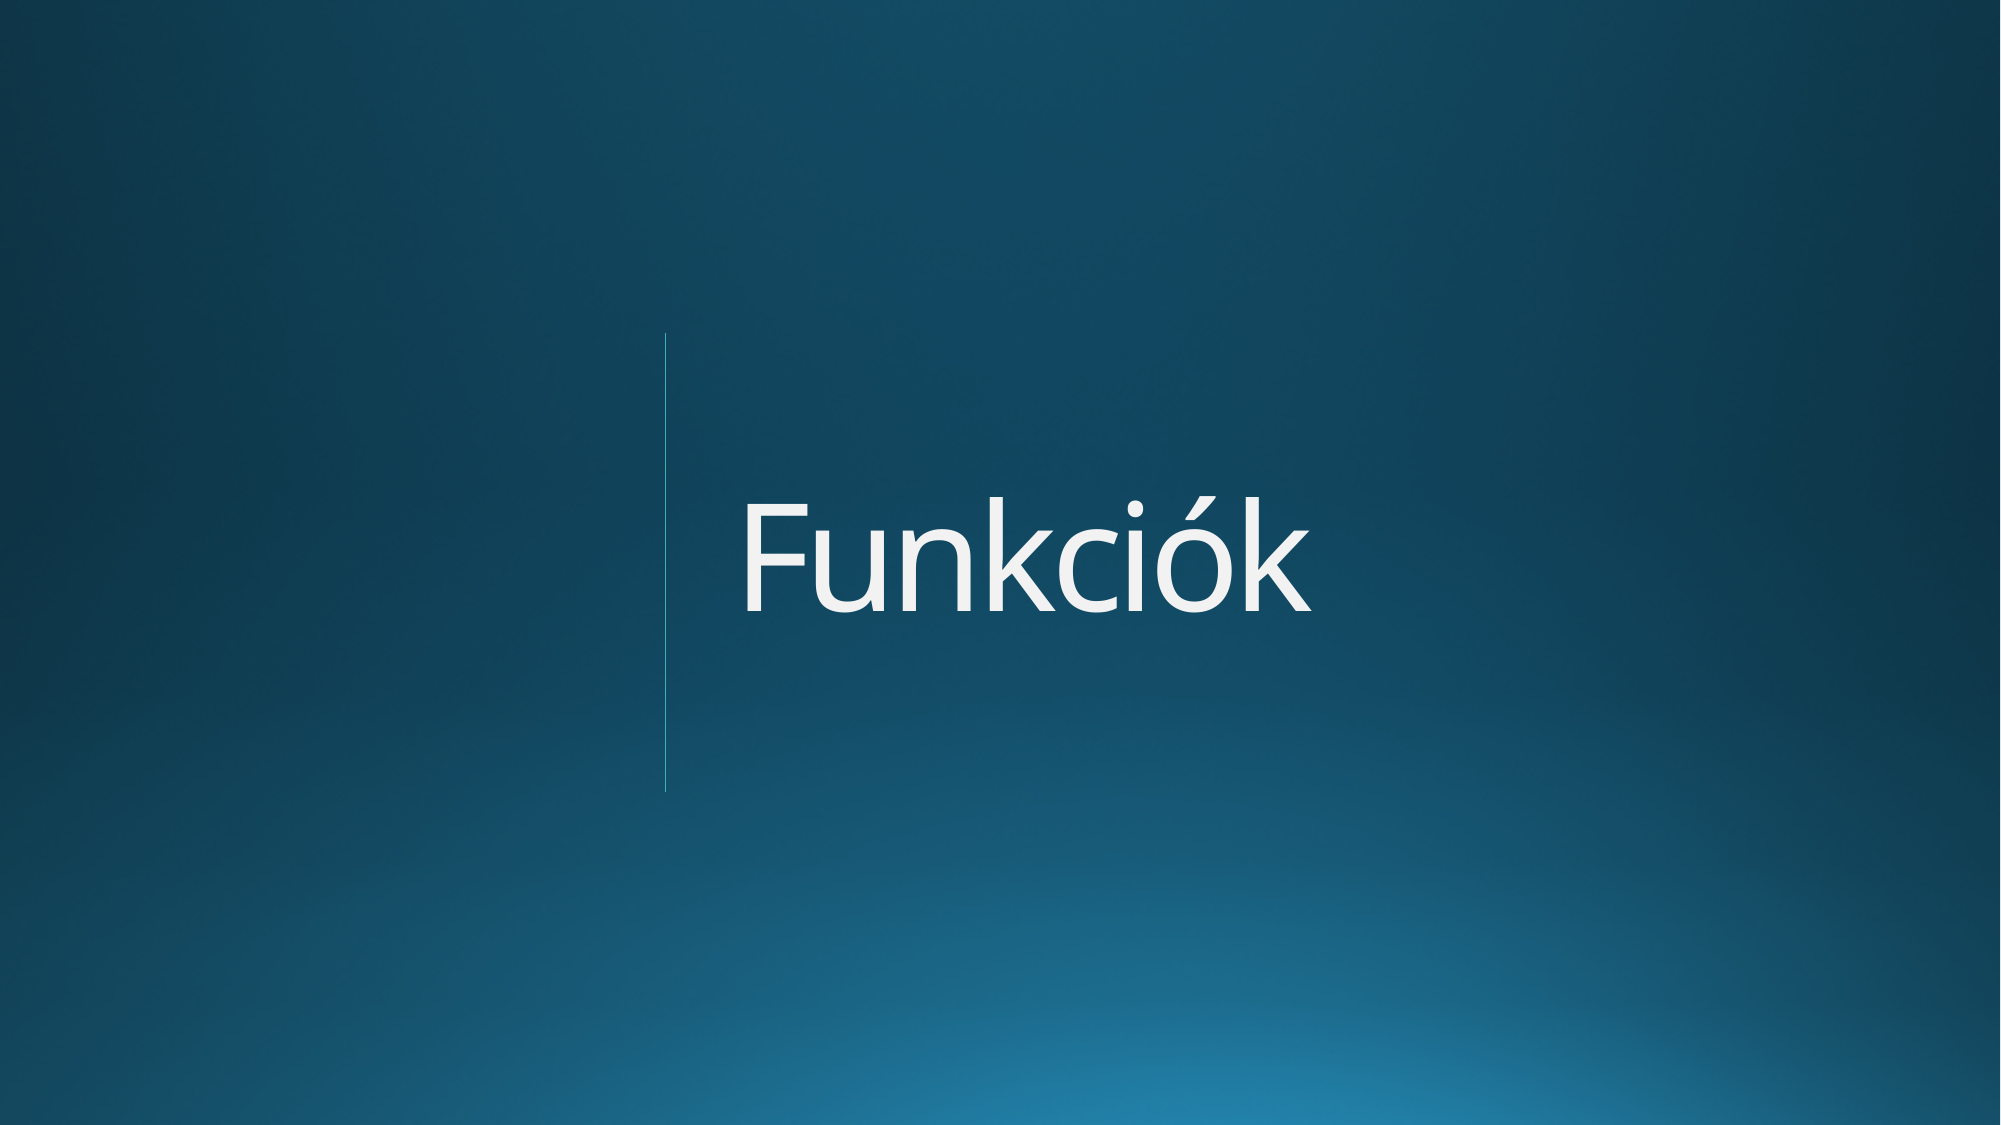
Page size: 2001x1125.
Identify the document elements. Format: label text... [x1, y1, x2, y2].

title Funkciók [718, 112, 1750, 1013]
text_box [0, 0, 2000, 1125]
